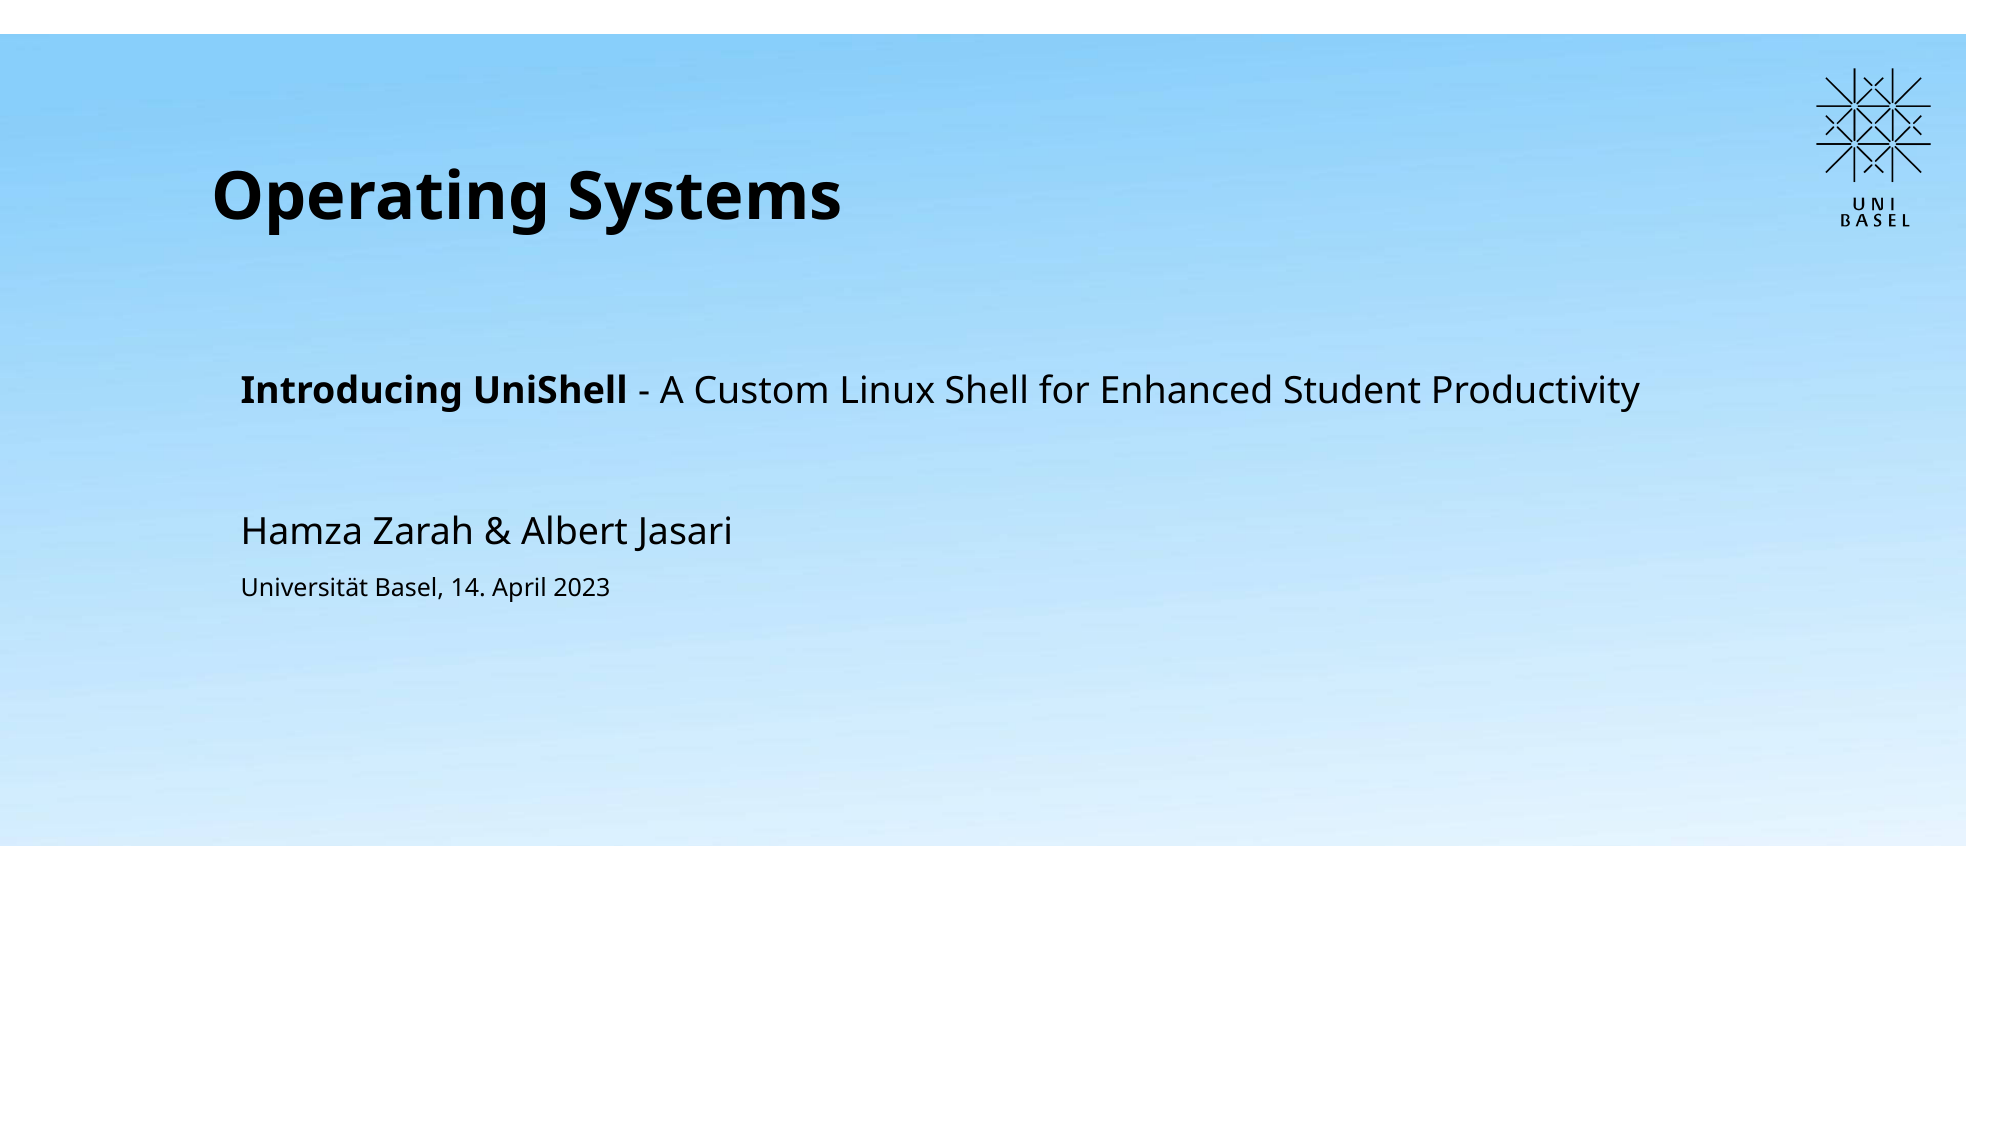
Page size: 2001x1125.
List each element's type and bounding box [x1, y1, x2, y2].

picture [0, 34, 1967, 846]
